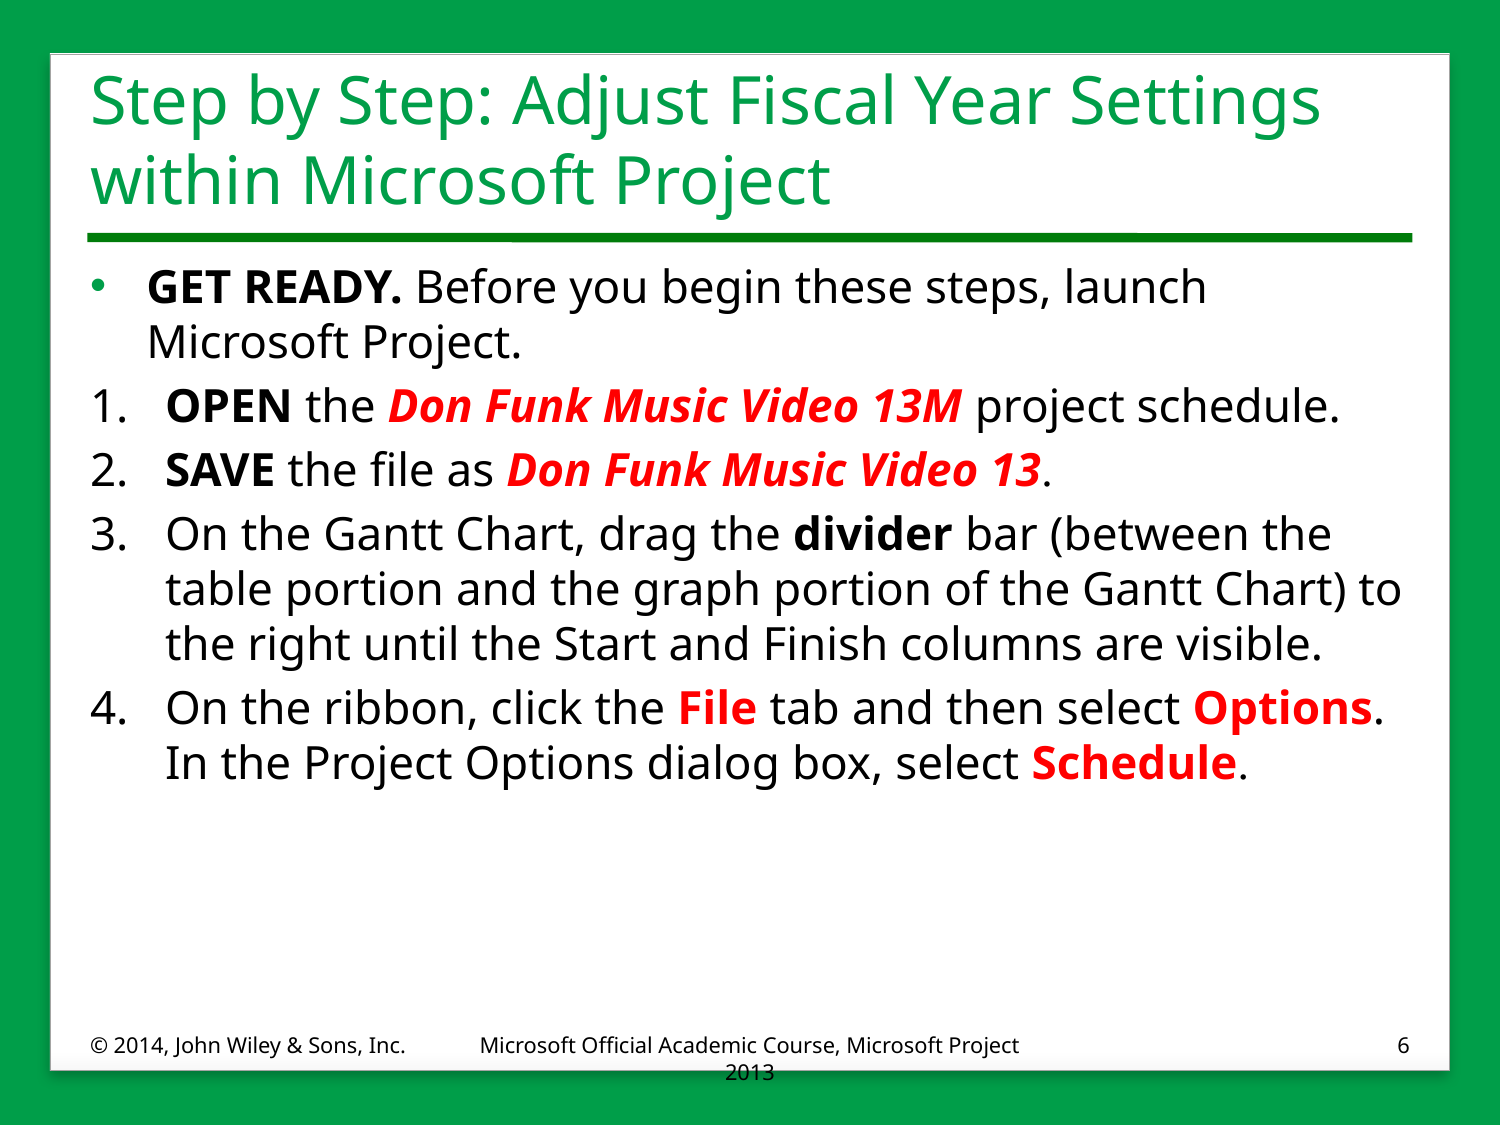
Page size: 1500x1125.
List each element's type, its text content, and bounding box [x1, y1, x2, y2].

list GET READY. Before you begin these steps, launch Microsoft Project. 1. OPEN the Don Funk Music Video 13M project schedule. 2. SAVE the file as Don Funk Music Video 13. 3. On the Gantt Chart, drag the divider bar (between the table portion and the graph portion of the Gantt Chart) to the right until the Start and Finish columns are visible. 4. On the ribbon, click the File tab and then select Options. In the Project Options dialog box, select Schedule. [75, 249, 1425, 1063]
slide_number 6 [1074, 1024, 1426, 1103]
title Step by Step: Adjust Fiscal Year Settings within Microsoft Project [74, 74, 1426, 226]
slide_number © 2014, John Wiley & Sons, Inc. [74, 1024, 426, 1103]
footer Microsoft Official Academic Course, Microsoft Project 2013 [449, 1024, 1051, 1103]
